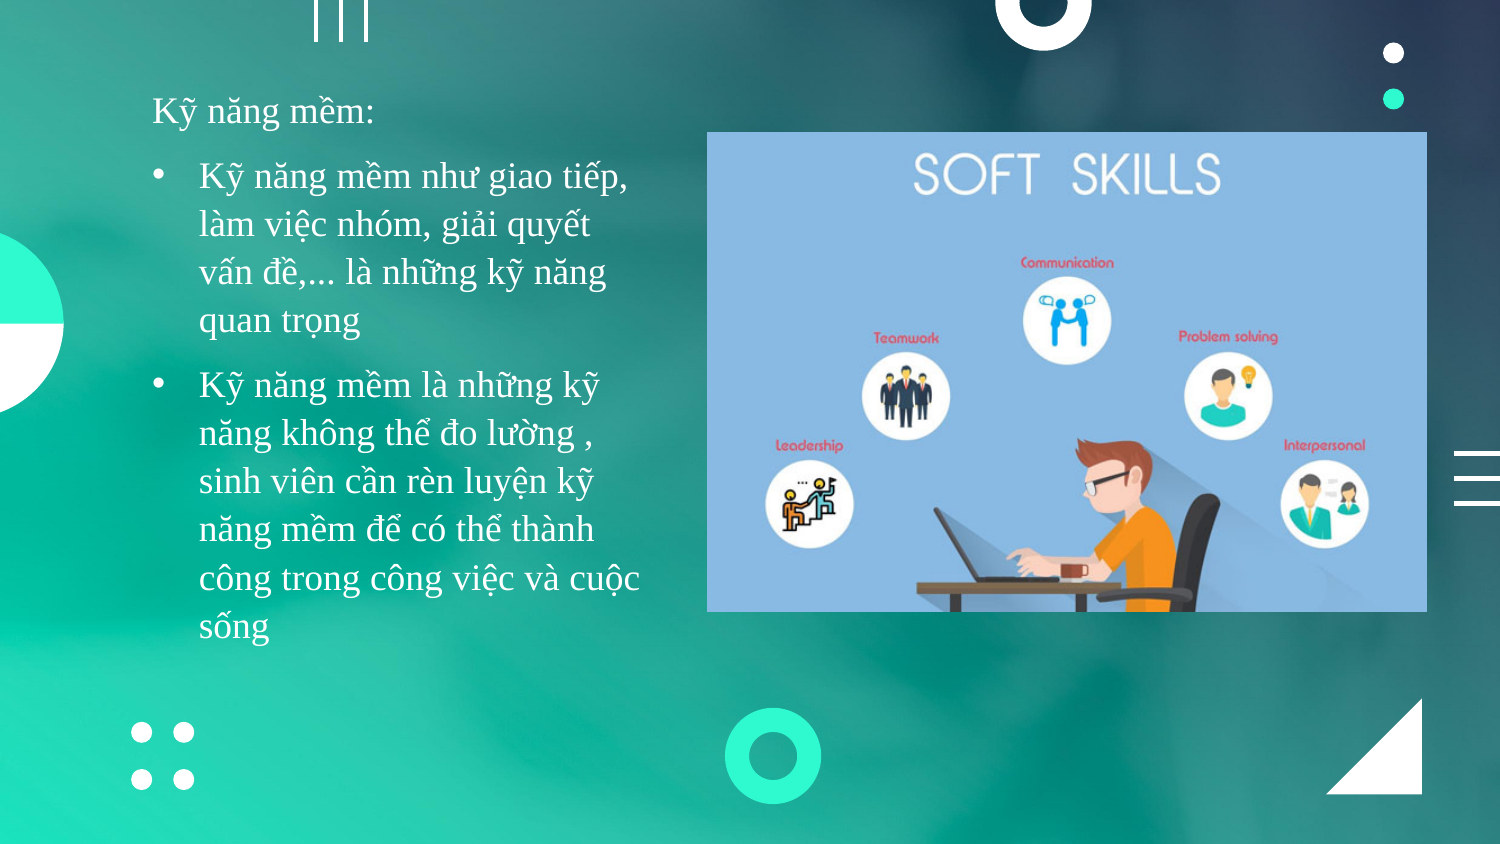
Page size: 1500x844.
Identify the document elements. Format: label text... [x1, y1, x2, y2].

picture [1020, 0, 1067, 26]
picture [0, 0, 1500, 844]
text_box Kỹ năng mềm: Kỹ năng mềm như giao tiếp, làm việc nhóm, giải quyết vấn đề,... là những kỹ năng quan trọng Kỹ năng mềm là những kỹ năng không thể đo lường , sinh viên cần rèn luyện kỹ năng mềm để có thể thành công trong công việc và cuộc sống [137, 75, 668, 705]
